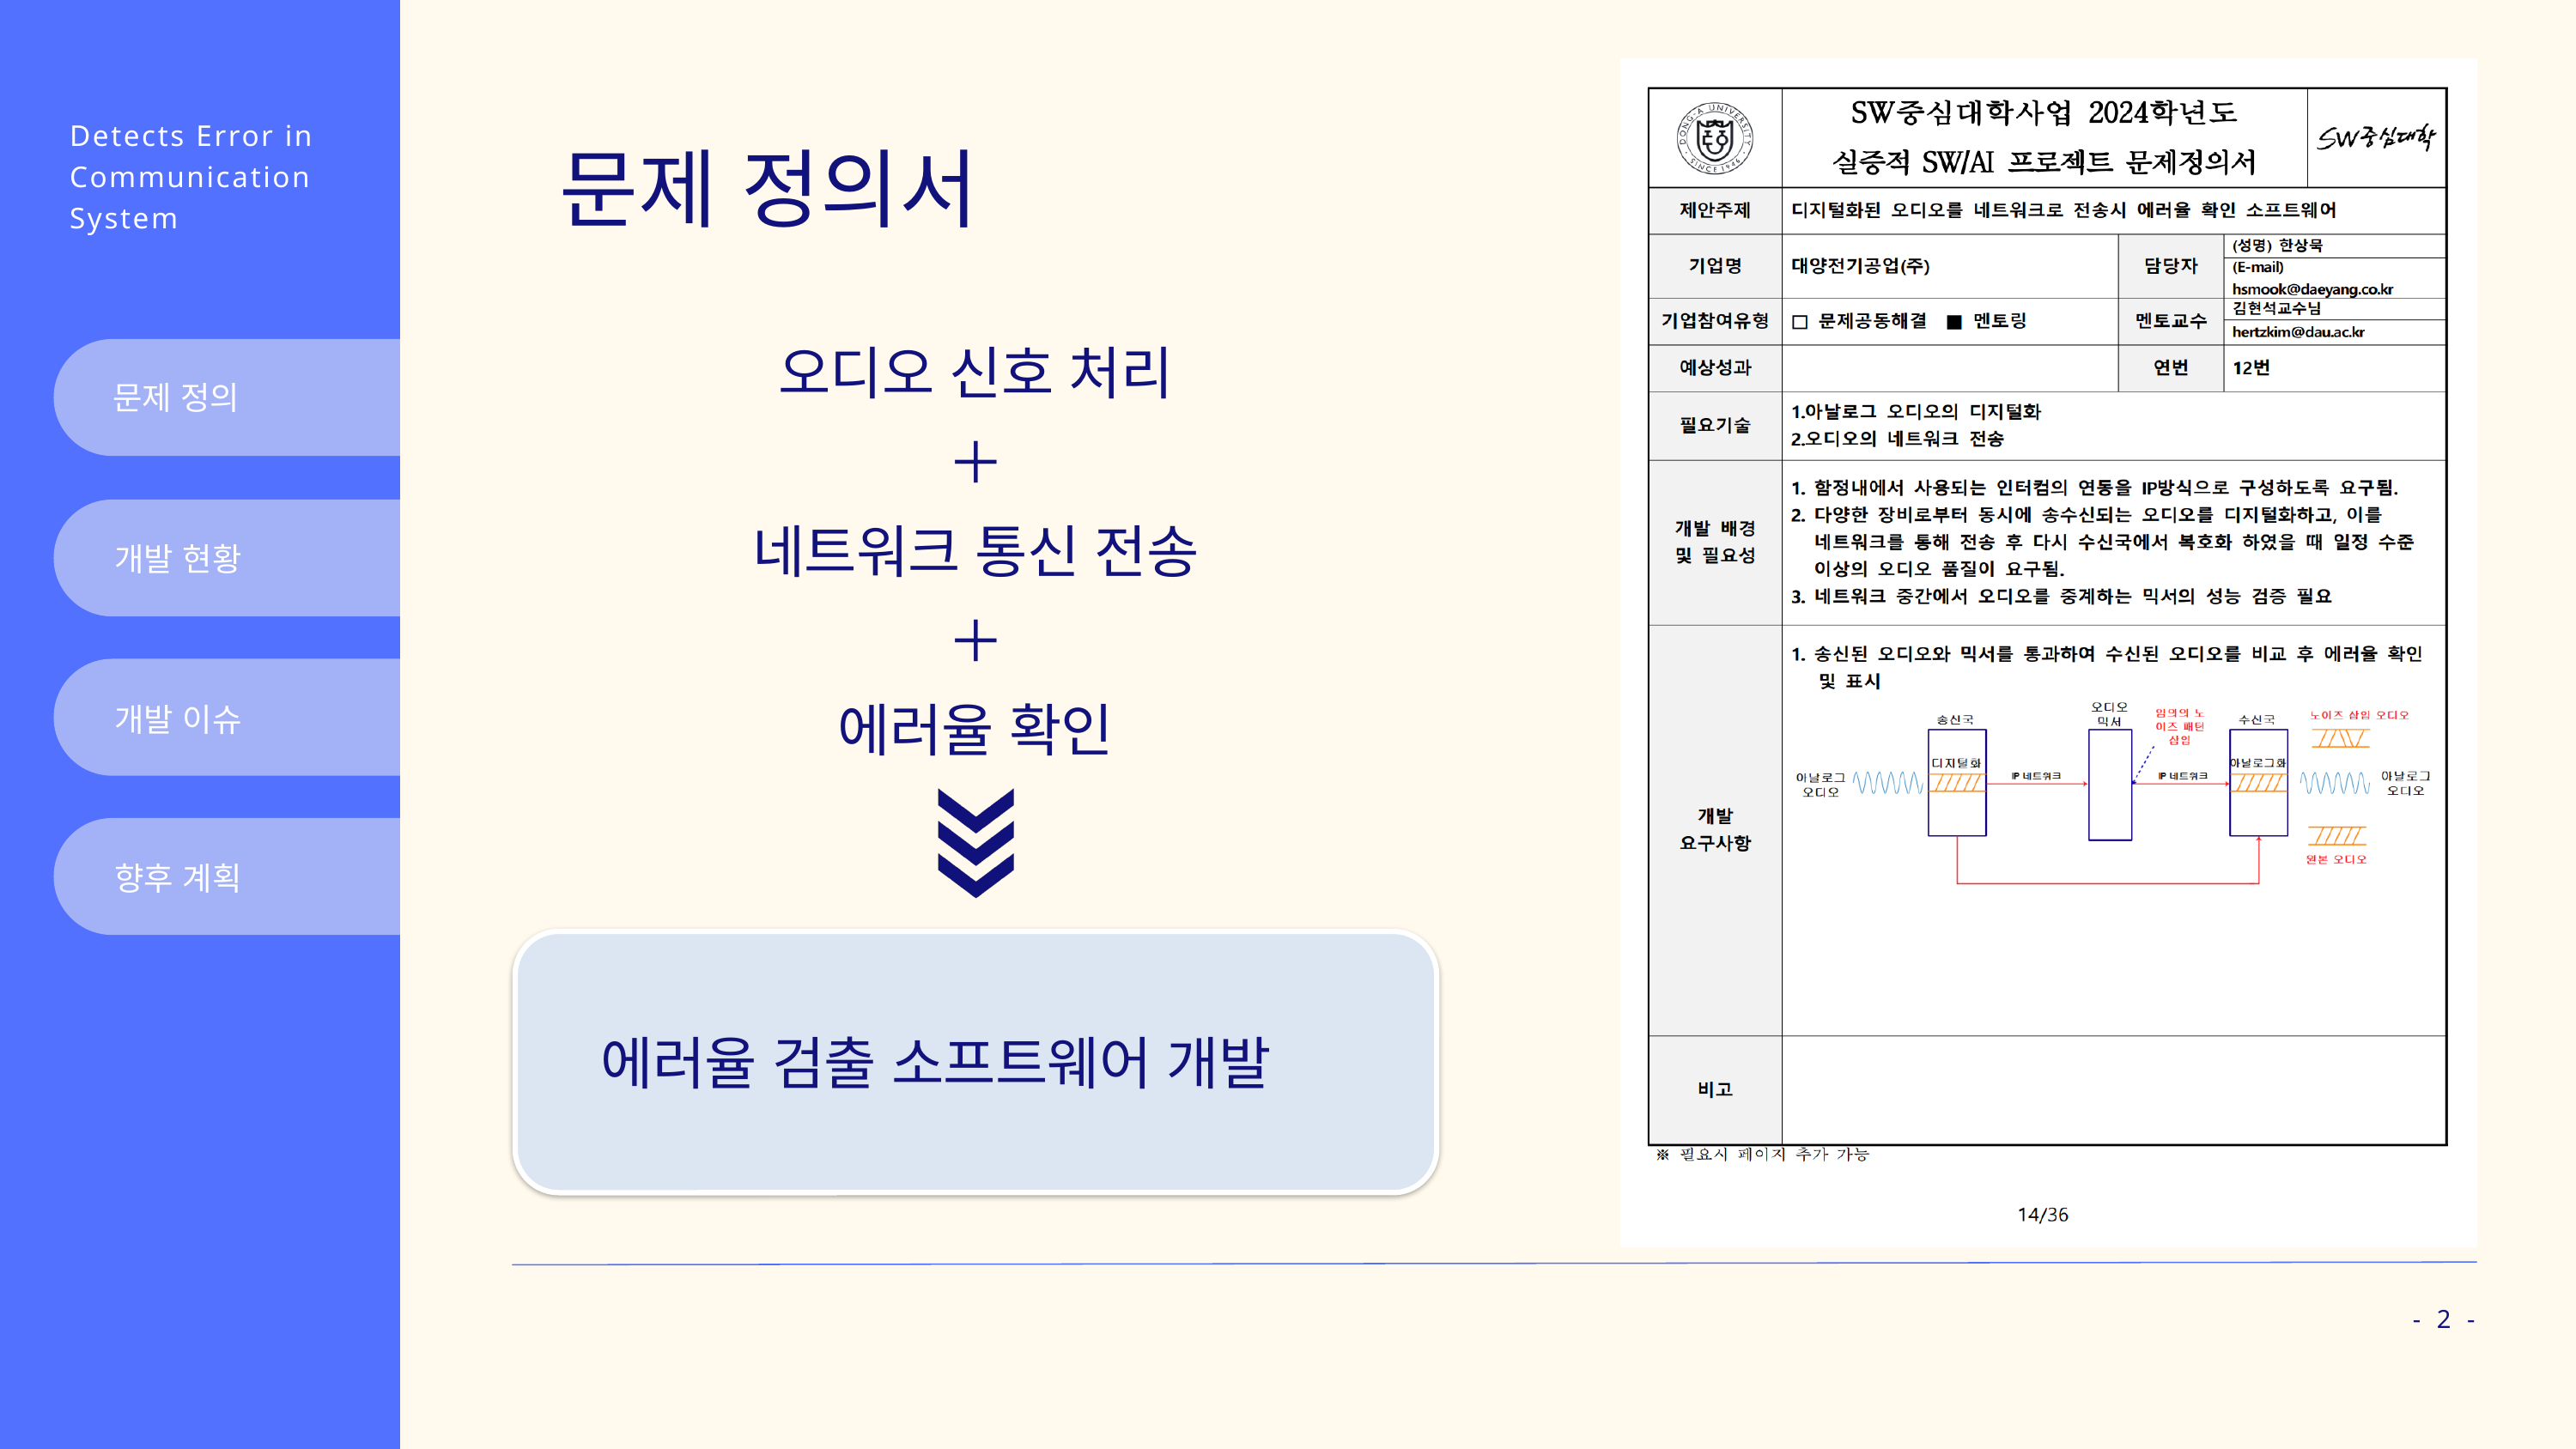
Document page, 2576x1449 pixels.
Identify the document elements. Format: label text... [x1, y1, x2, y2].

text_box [53, 308, 513, 457]
text_box 문제 정의서 [559, 152, 1616, 239]
picture [911, 777, 1041, 907]
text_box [53, 658, 513, 776]
text_box - 2 - [2040, 1303, 2476, 1334]
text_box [514, 931, 1437, 1193]
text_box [53, 817, 513, 936]
text_box 오디오 신호 처리 ＋ 네트워크 통신 전송 ＋ 에러율 확인 [708, 316, 1245, 763]
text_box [53, 499, 513, 617]
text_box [0, 0, 401, 1449]
picture [1620, 58, 2477, 1248]
